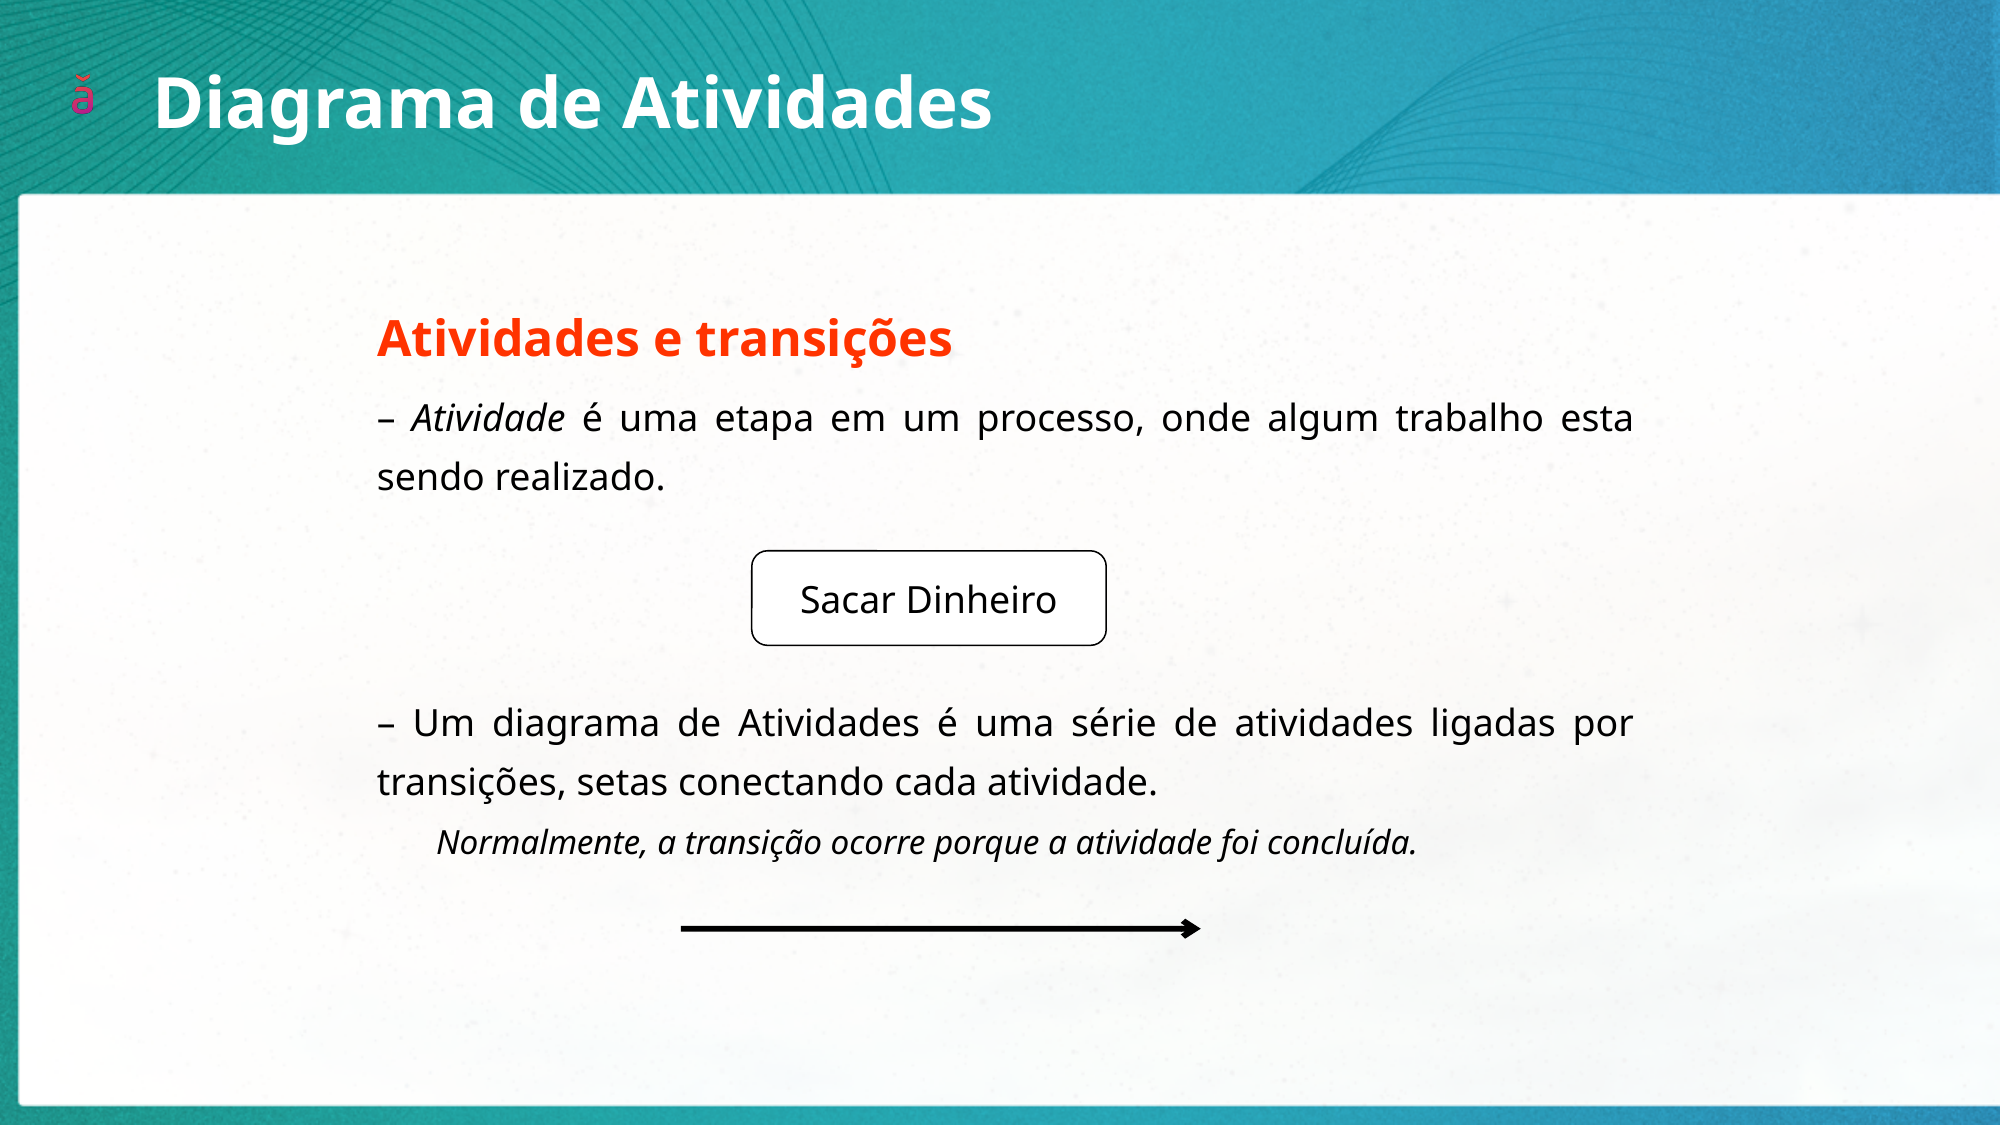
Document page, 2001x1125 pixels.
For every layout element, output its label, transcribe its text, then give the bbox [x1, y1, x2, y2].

picture [0, 0, 2000, 1125]
text_box – Um diagrama de Atividades é uma série de atividades ligadas por transições, setas conectando cada atividade. [362, 678, 1650, 810]
text_box Atividades e transições [362, 286, 1638, 373]
text_box – Atividade é uma etapa em um processo, onde algum trabalho esta sendo realizado. [362, 373, 1650, 506]
text_box [680, 921, 1201, 936]
text_box Diagrama de Atividades [137, 59, 1863, 278]
text_box Normalmente, a transição ocorre porque a atividade foi concluída. [421, 802, 1638, 869]
text_box Sacar Dinheiro [751, 550, 1107, 646]
